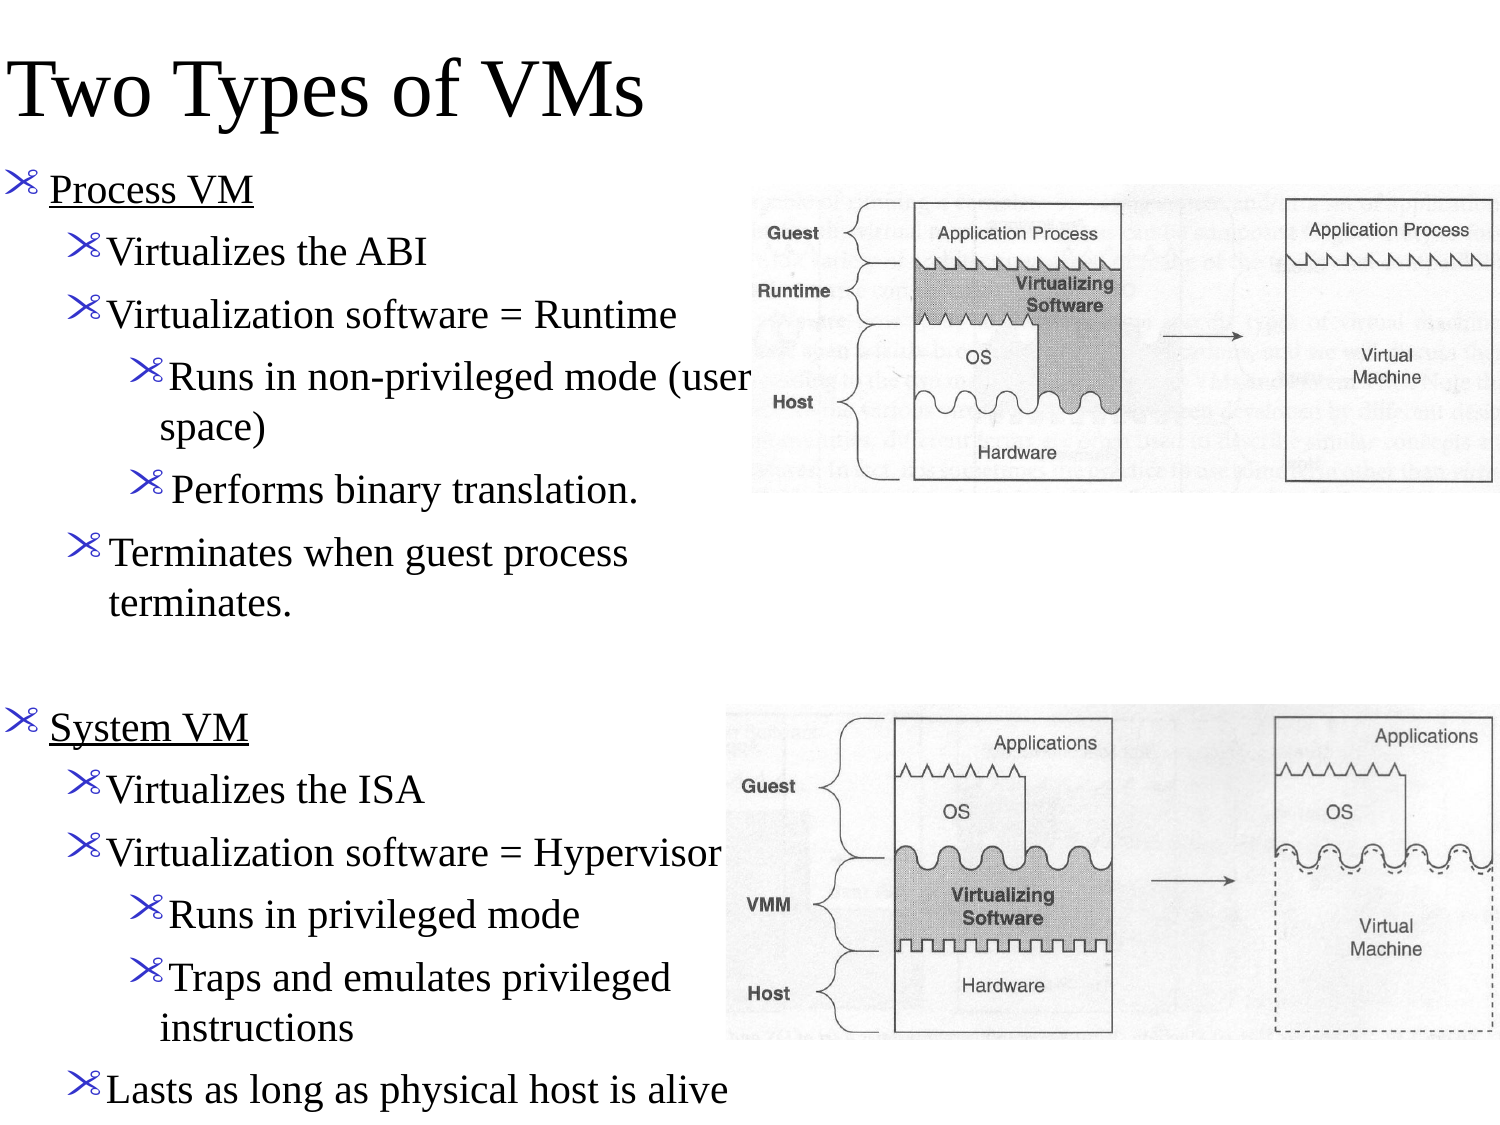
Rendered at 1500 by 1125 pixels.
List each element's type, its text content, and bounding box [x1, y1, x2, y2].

picture [725, 703, 1500, 1040]
picture [751, 184, 1500, 493]
list Process VM Virtualizes the ABI Virtualization software = Runtime Runs in non-privileged mode (user space) Performs binary translation. Terminates when guest process terminates. System VM Virtualizes the ISA Virtualization software = Hypervisor Runs in privileged mode Traps and emulates privileged instructions Lasts as long as physical host is alive [0, 167, 768, 1102]
title Two Types of VMs [0, 0, 1500, 167]
